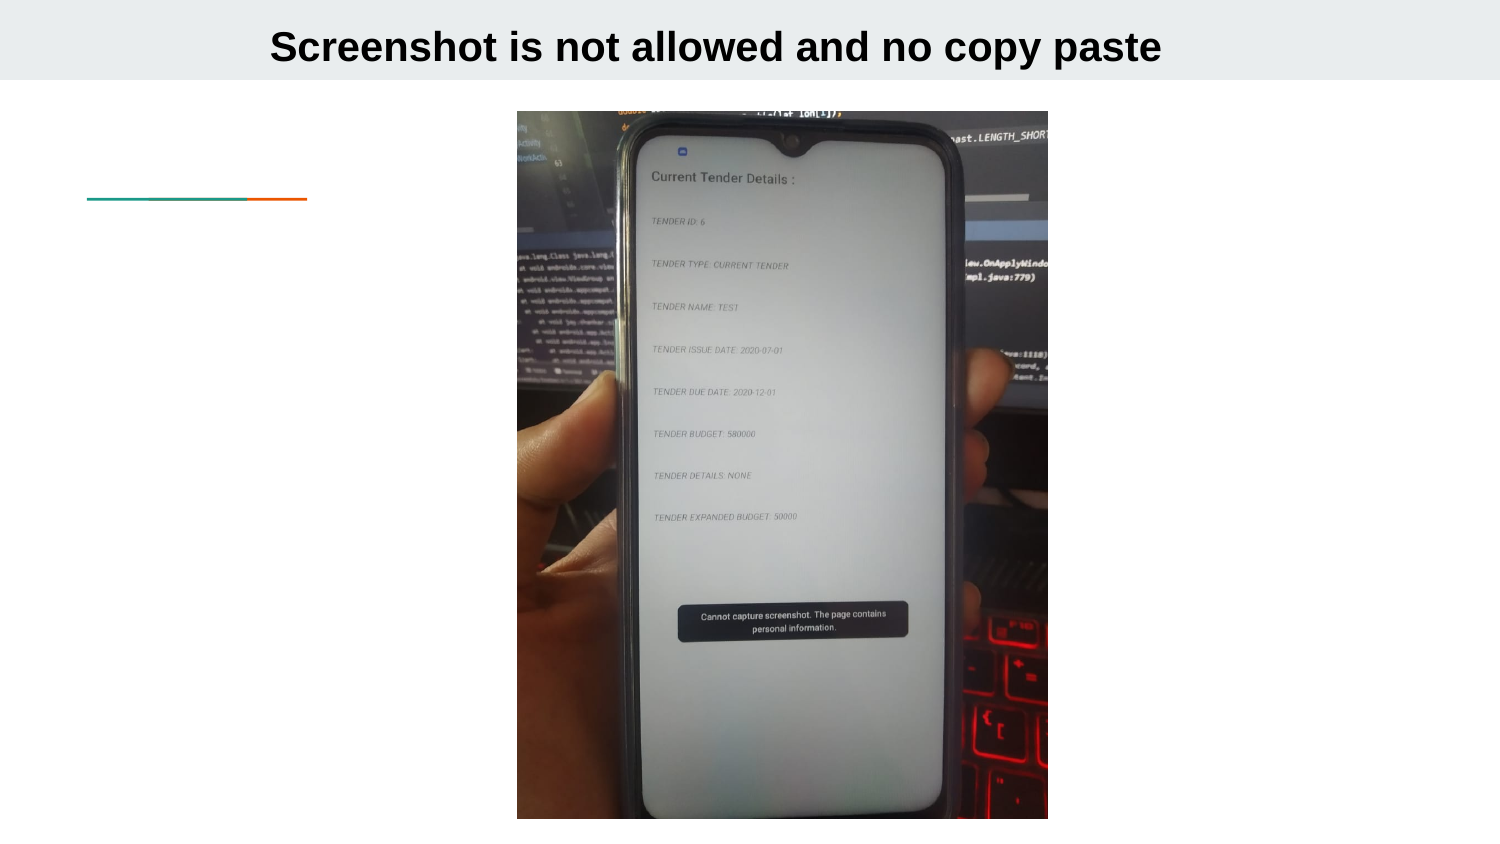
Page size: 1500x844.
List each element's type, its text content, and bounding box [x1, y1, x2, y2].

text_box Screenshot is not allowed and no copy paste [65, 5, 1367, 74]
picture [517, 111, 1048, 819]
